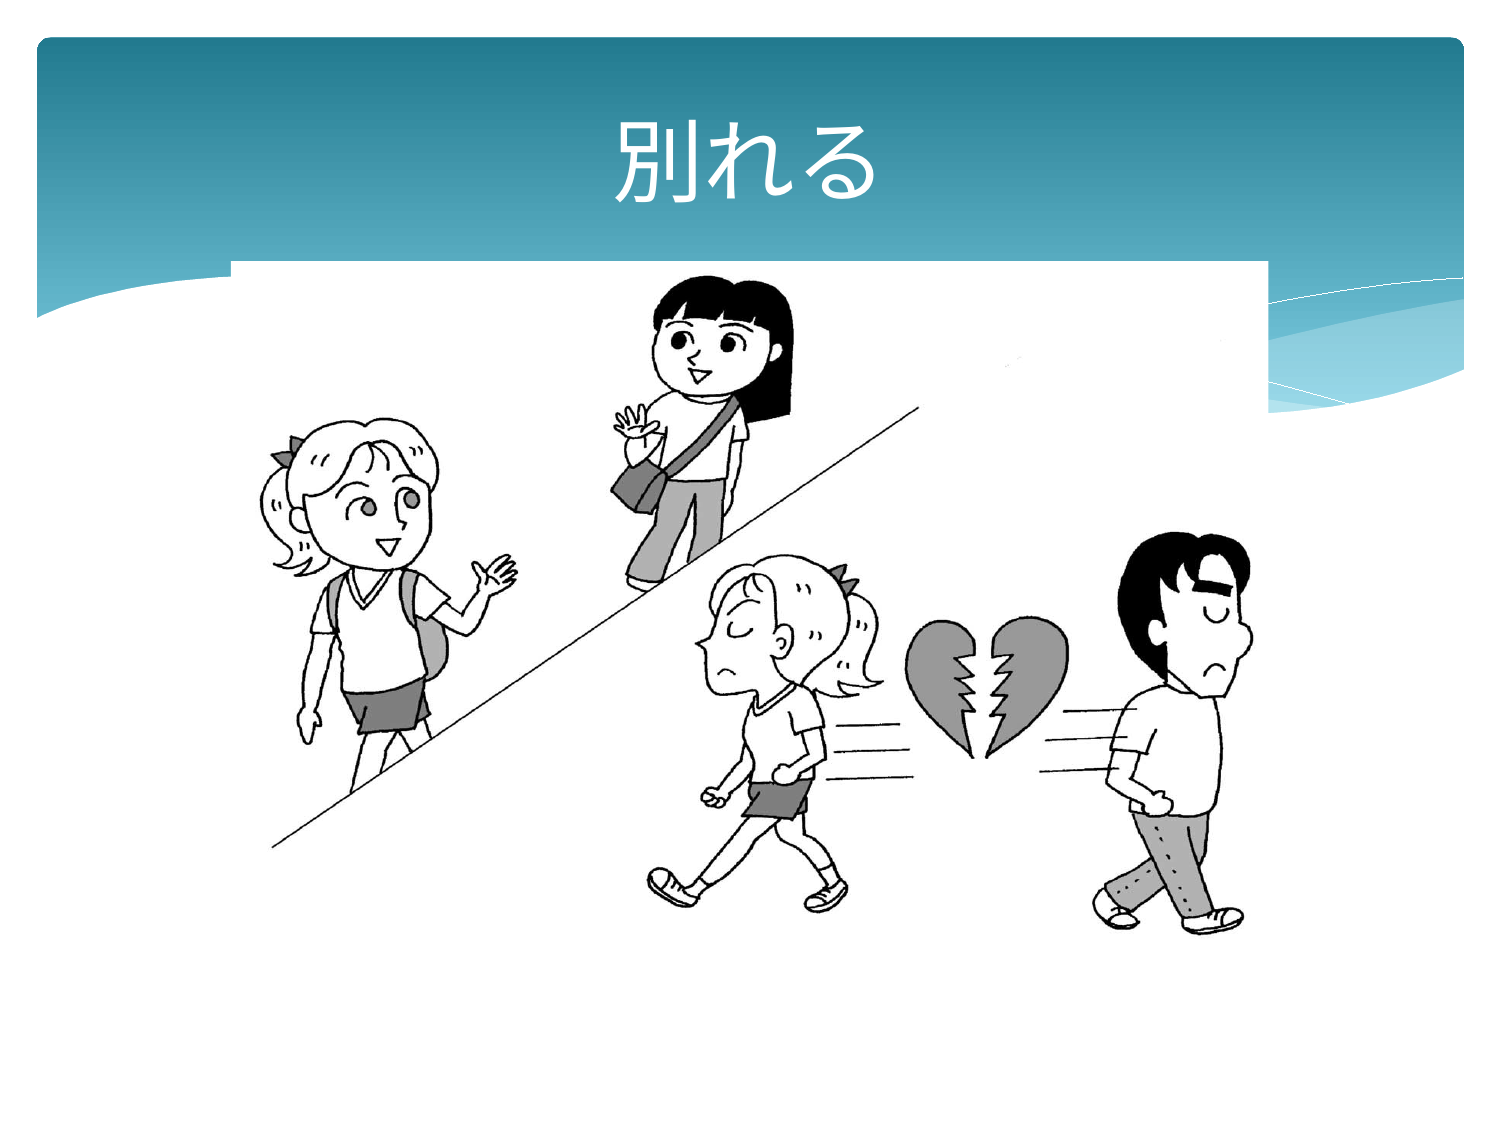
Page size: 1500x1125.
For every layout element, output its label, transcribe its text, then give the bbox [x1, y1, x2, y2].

picture [230, 260, 1269, 962]
title 別れる [75, 55, 1425, 261]
